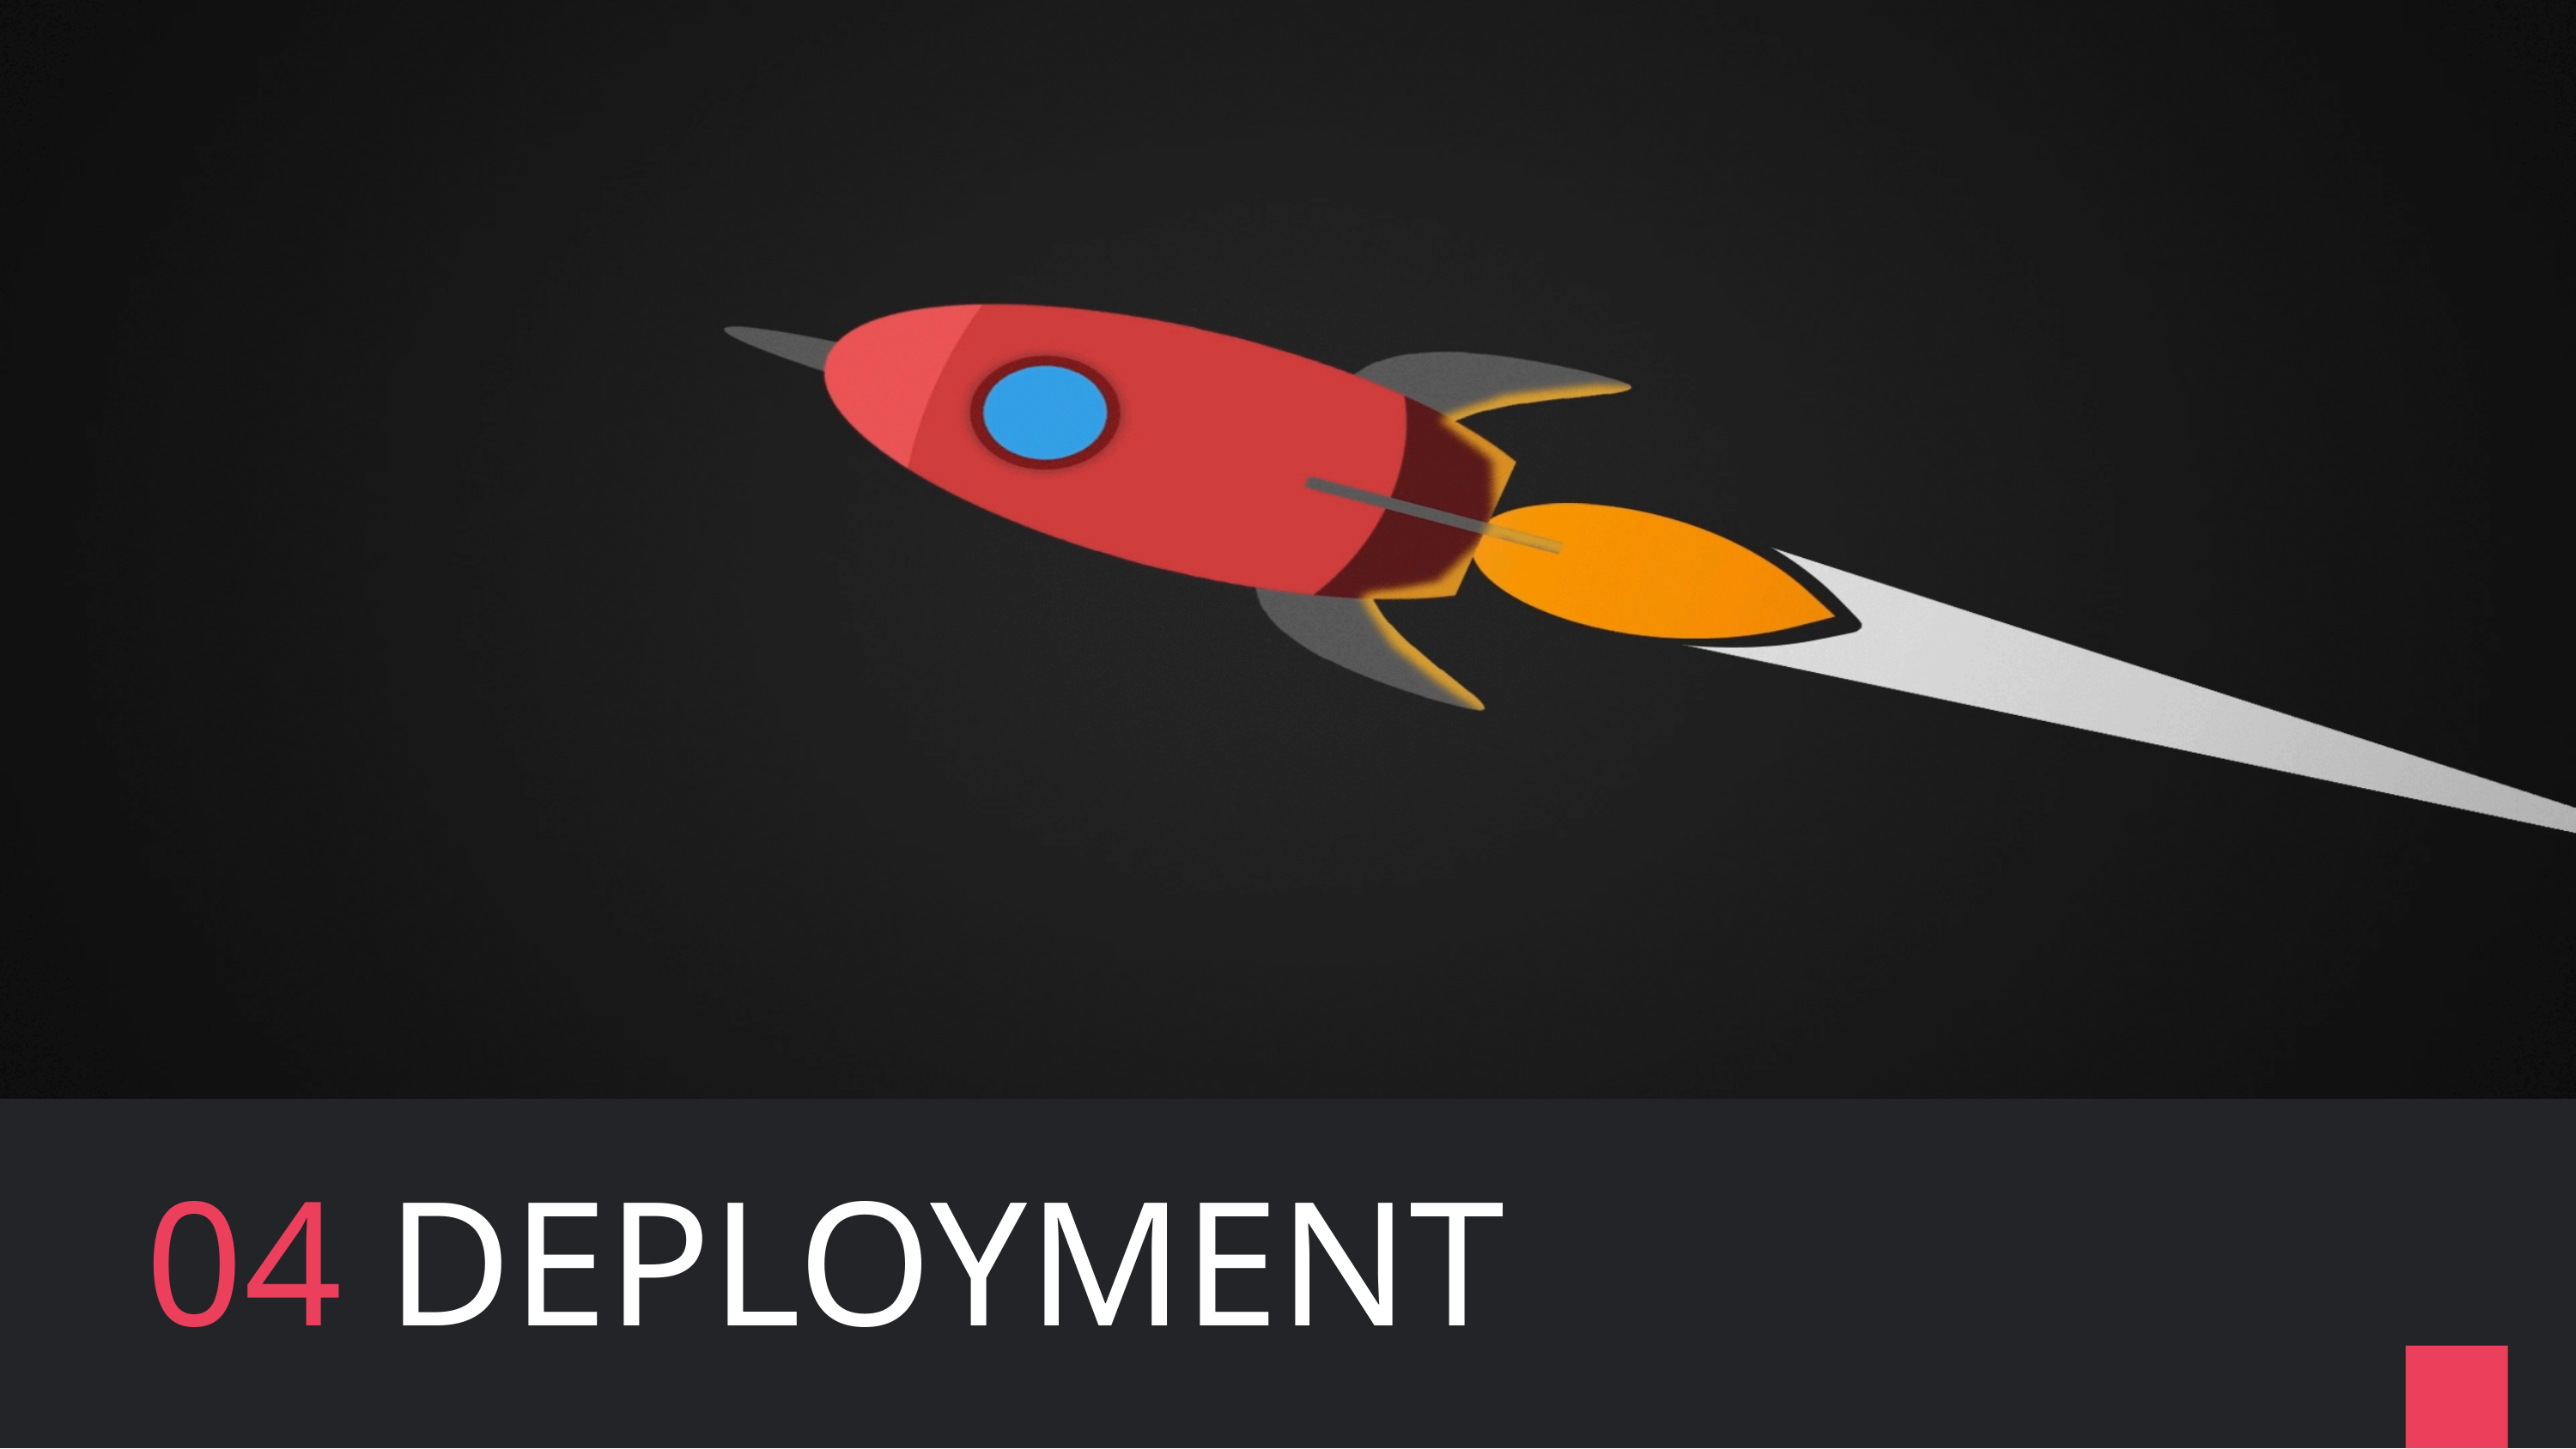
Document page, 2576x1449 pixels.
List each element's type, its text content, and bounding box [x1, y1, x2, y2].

title 04 DEPLOYMENT [51, 1180, 1519, 1334]
picture [0, 0, 2576, 1099]
